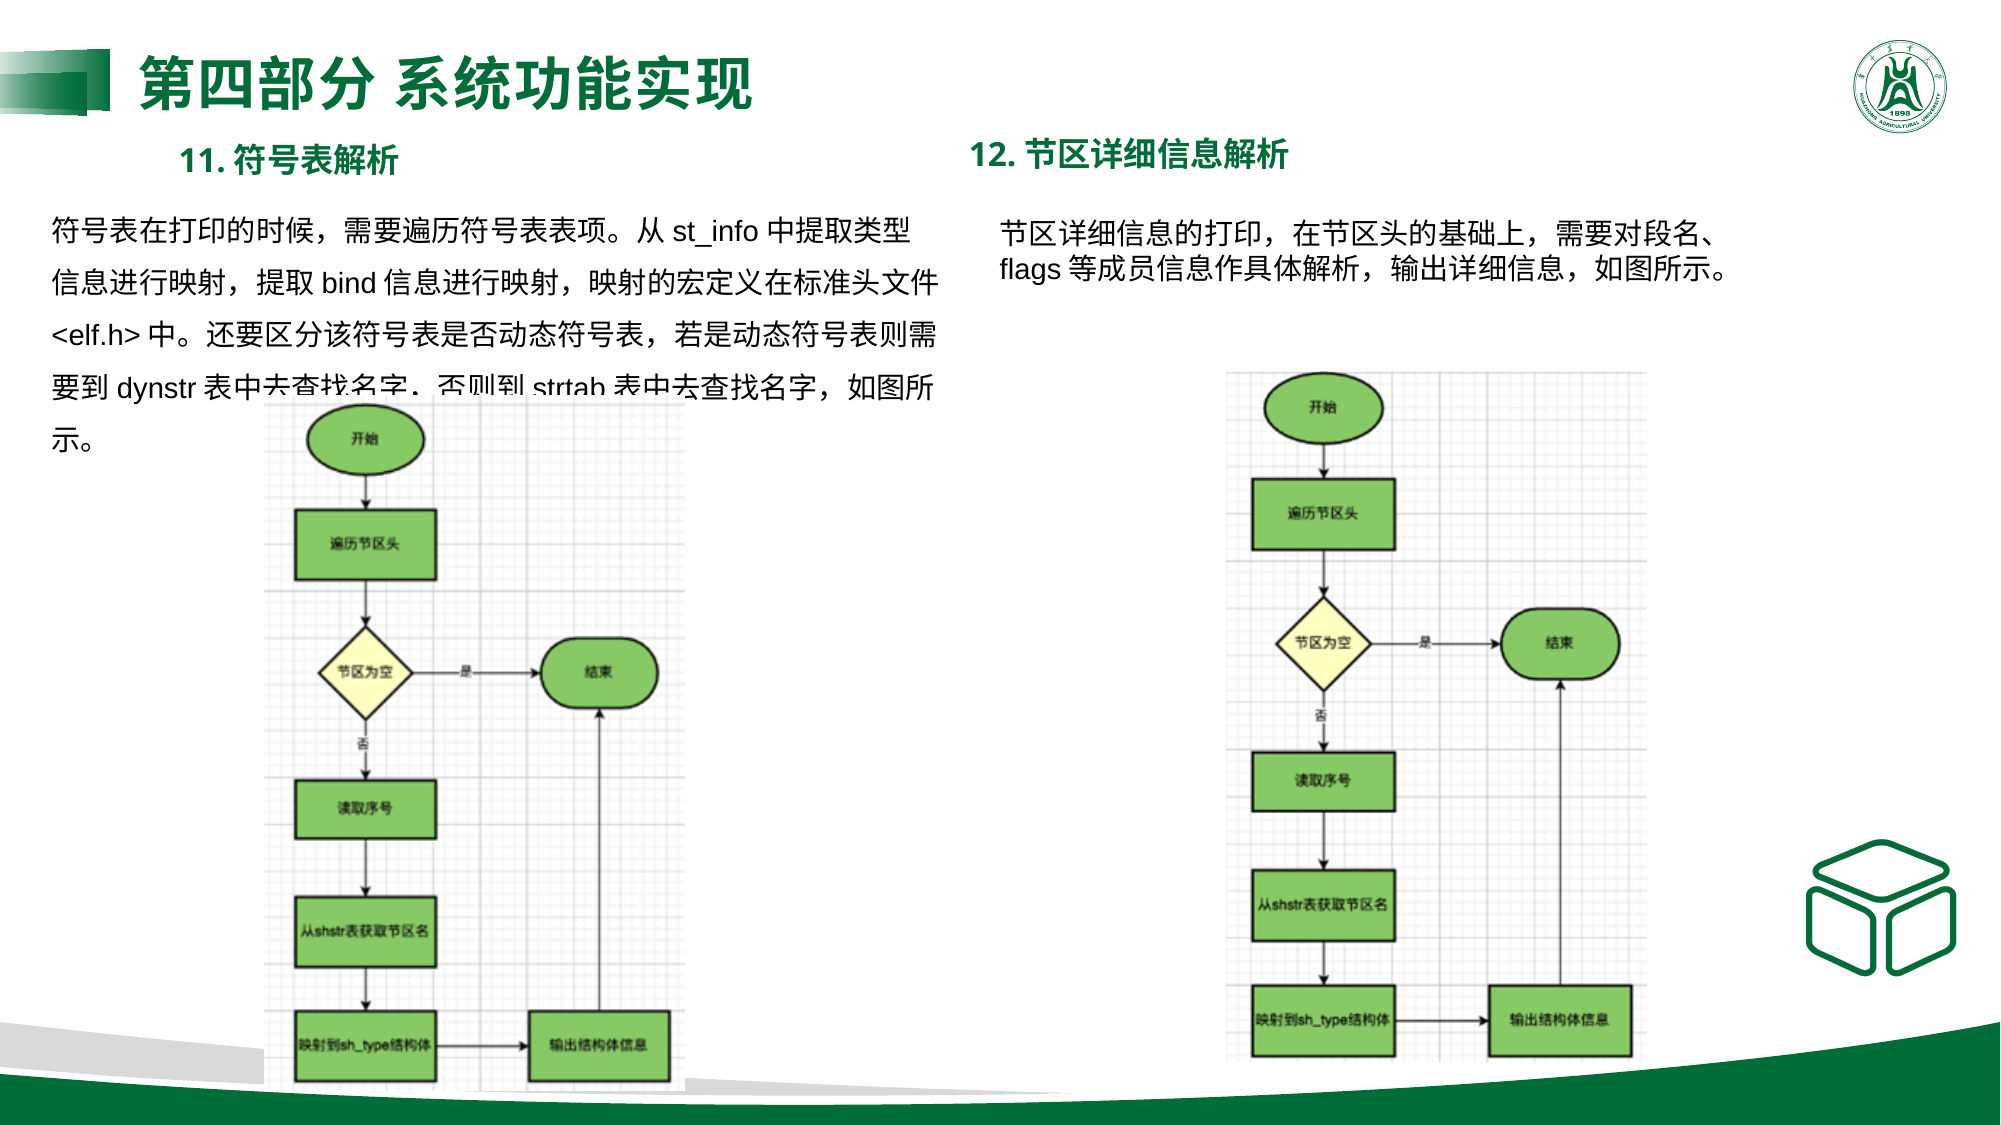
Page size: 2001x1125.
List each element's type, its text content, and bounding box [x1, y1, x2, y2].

slide_number [1531, 1062, 1981, 1122]
text_box 第四部分 系统功能实现 [122, 39, 787, 125]
picture [264, 395, 685, 1091]
picture [1847, 33, 1952, 137]
text_box 11.符号表解析 [163, 131, 415, 187]
text_box 符号表在打印的时候，需要遍历符号表表项。从st_info中提取类型信息进行映射，提取bind信息进行映射，映射的宏定义在标准头文件<elf.h>中。还要区分该符号表是否动态符号表，若是动态符号表则需要到dynstr表中去查找名字，否则到strtab表中去查找名字，如图所示。 [36, 186, 956, 517]
text_box [154, 125, 1707, 193]
text_box 节区详细信息的打印，在节区头的基础上，需要对段名、flags等成员信息作具体解析，输出详细信息，如图所示。 [984, 208, 1736, 293]
picture [1802, 828, 1960, 987]
picture [1226, 371, 1647, 1063]
text_box 12.节区详细信息解析 [954, 125, 1306, 180]
